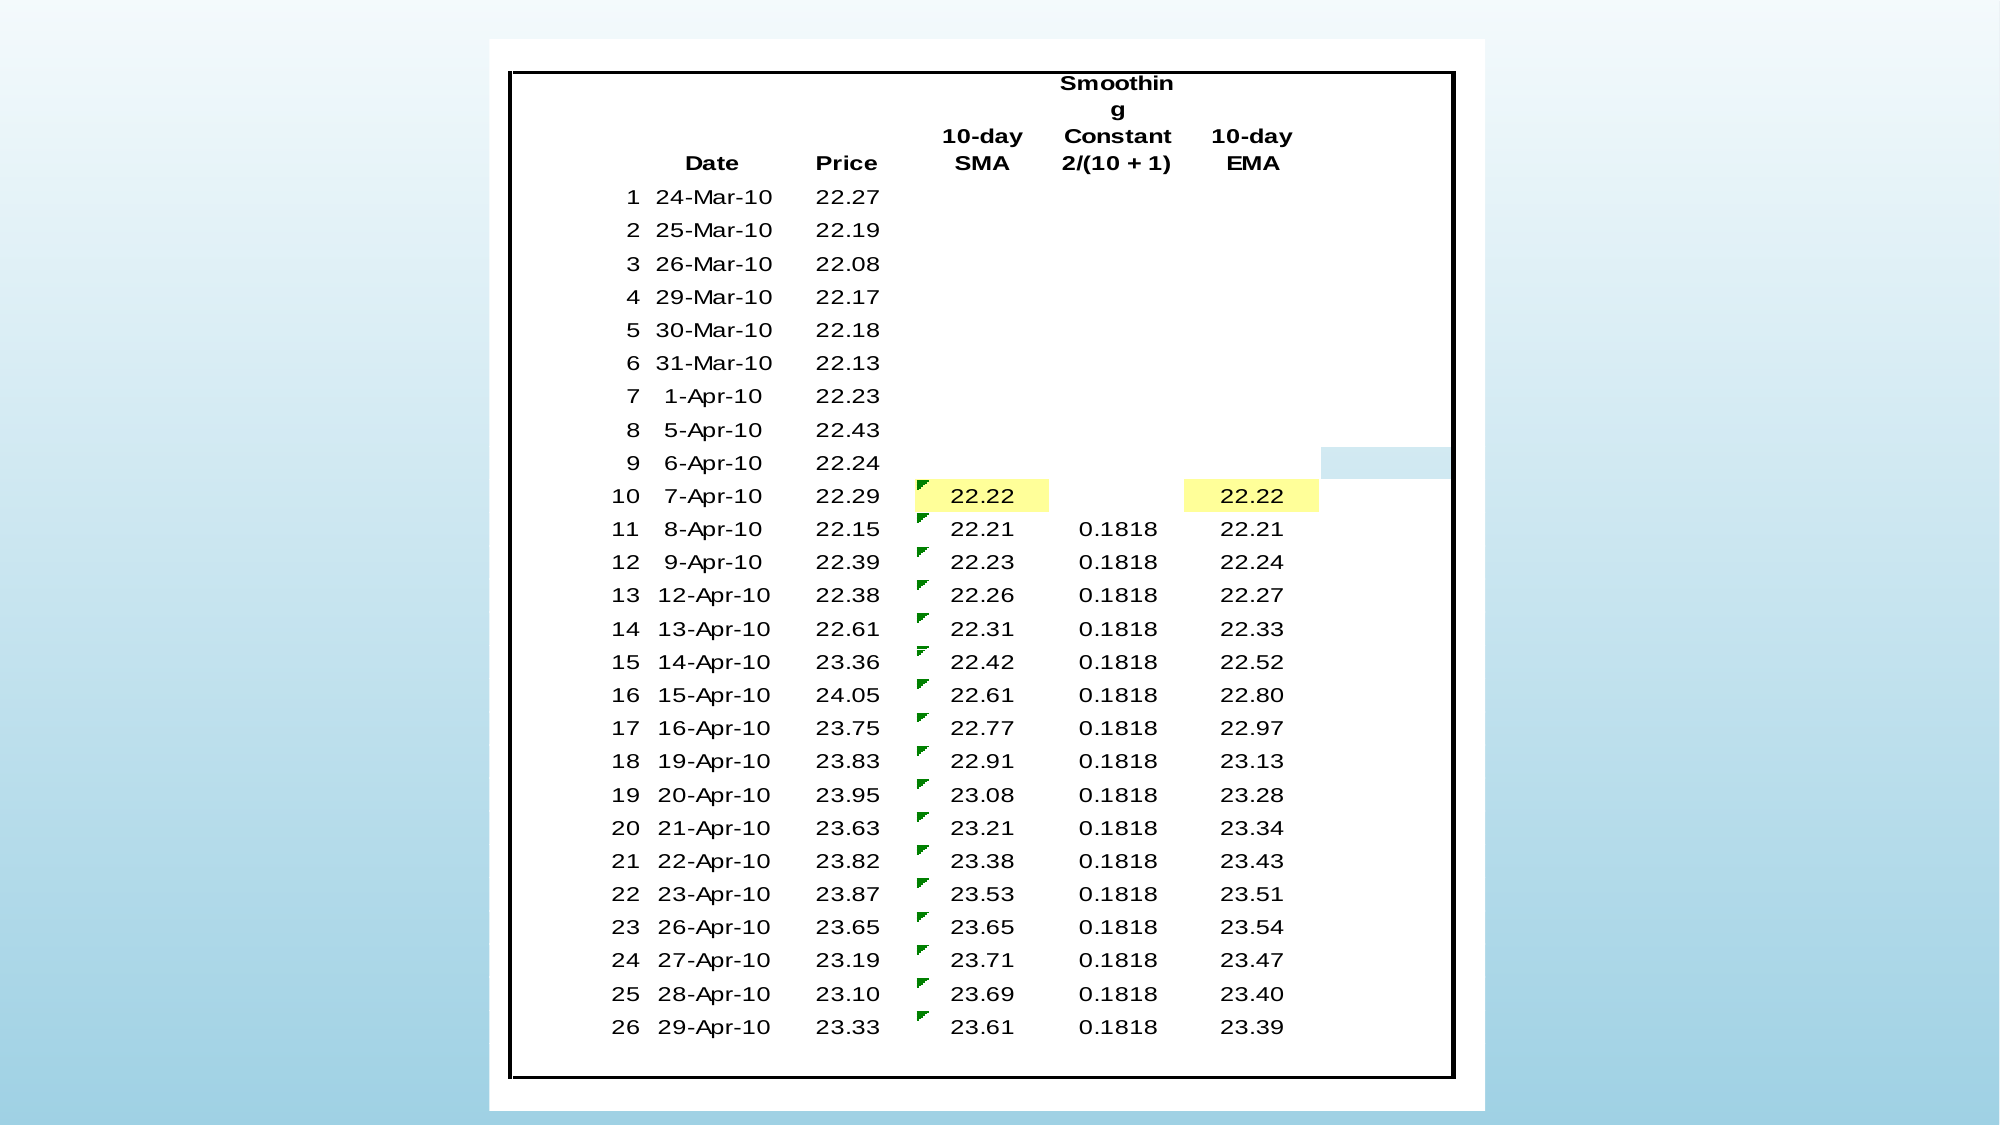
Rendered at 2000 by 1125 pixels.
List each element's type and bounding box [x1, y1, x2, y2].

text_box [487, 37, 1488, 1113]
